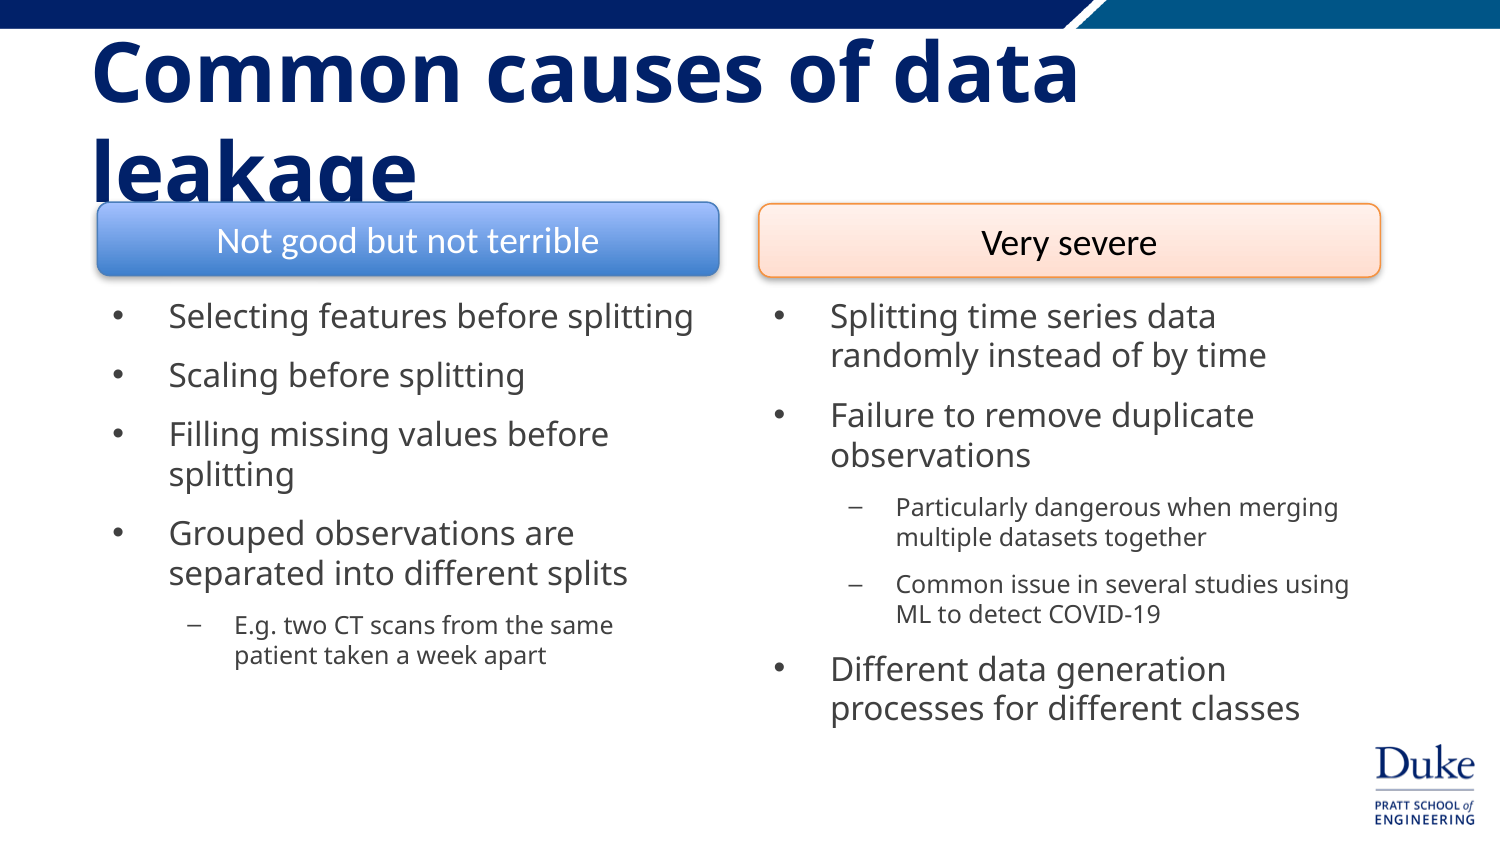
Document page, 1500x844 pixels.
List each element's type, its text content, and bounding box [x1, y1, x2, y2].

picture [0, 0, 1500, 844]
list Selecting features before splitting Scaling before splitting Filling missing values before splitting Grouped observations are separated into different splits E.g. two CT scans from the same patient taken a week apart [97, 287, 719, 719]
title Common causes of data leakage [75, 63, 1443, 175]
text_box Not good but not terrible [96, 201, 720, 277]
text_box Very severe [758, 202, 1382, 278]
text_box Splitting time series data randomly instead of by time Failure to remove duplicate observations Particularly dangerous when merging multiple datasets together Common issue in several studies using ML to detect COVID-19 Different data generation processes for different classes [758, 287, 1381, 738]
